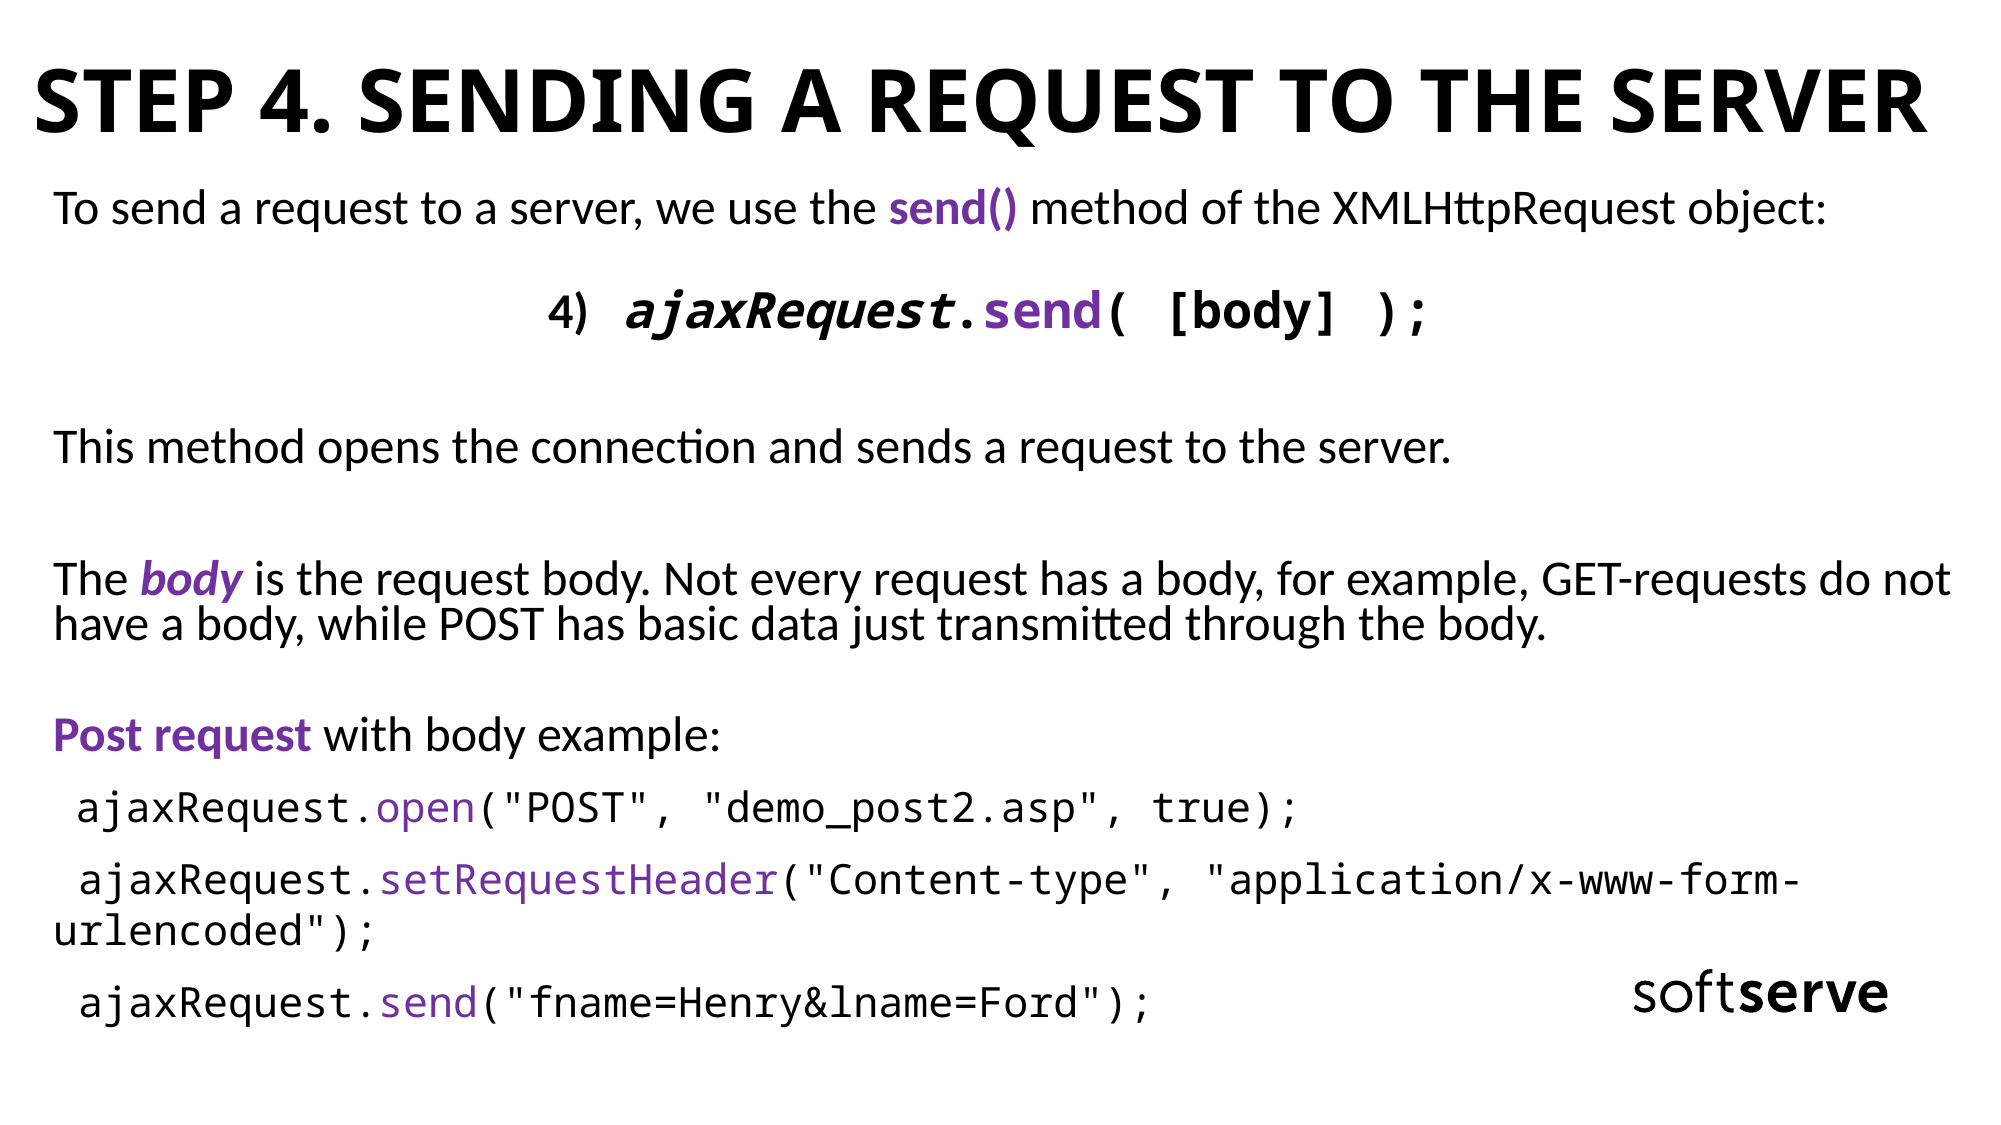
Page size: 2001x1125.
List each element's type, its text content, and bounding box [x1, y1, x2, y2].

title STEP 4. SENDING A REQUEST TO THE SERVER [19, 49, 2000, 136]
list To send a request to a server, we use the send() method of the XMLHttpRequest object: 4) ajaxRequest.send( [body] ); This method opens the connection and sends a request to the server. The body is the request body. Not every request has a body, for example, GET-requests do not have a body, while POST has basic data just transmitted through the body. Post request with body example: ajaxRequest.open("POST", "demo_post2.asp", true); ajaxRequest.setRequestHeader("Content-type", "application/x-www-form-urlencoded"); ajaxRequest.send("fname=Henry&lname=Ford"); [38, 181, 1975, 1073]
